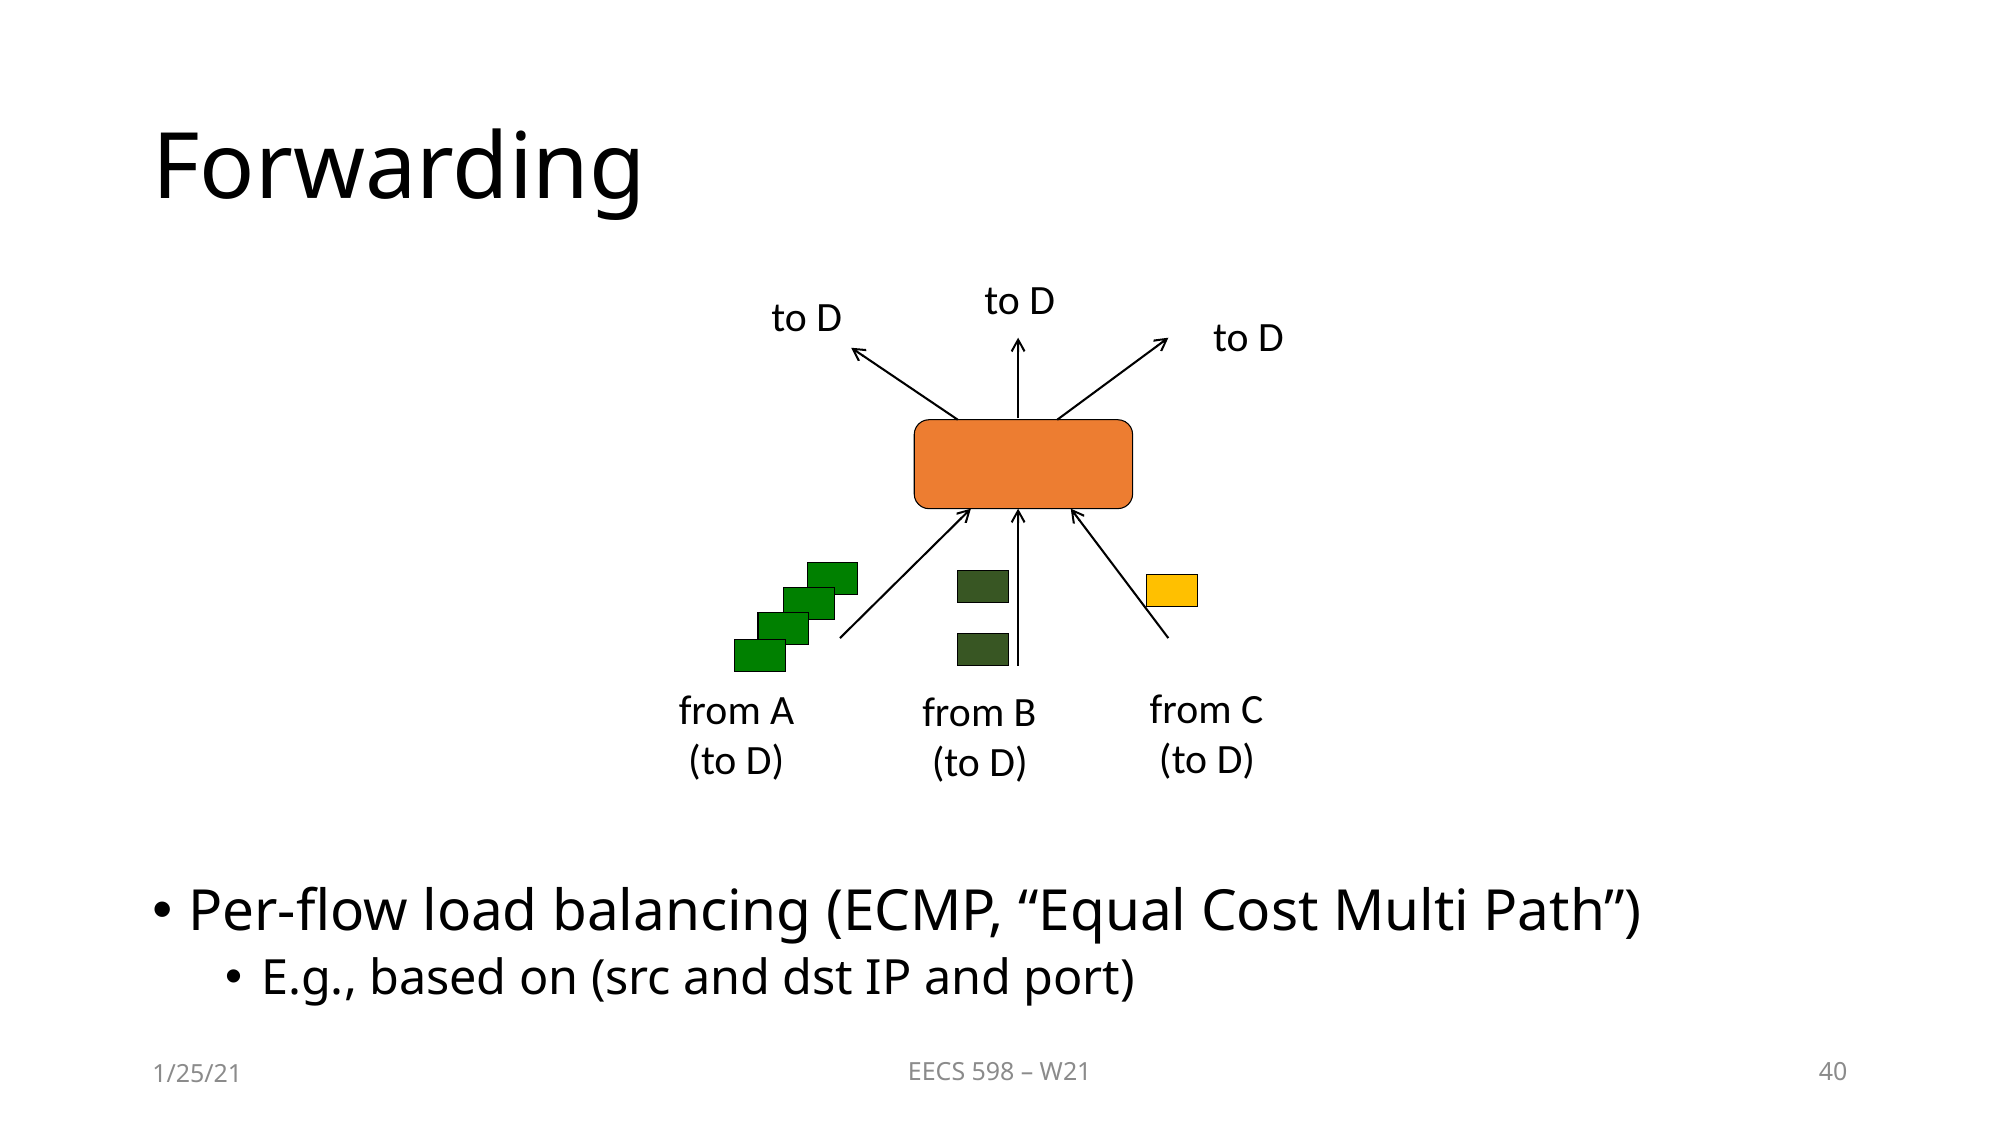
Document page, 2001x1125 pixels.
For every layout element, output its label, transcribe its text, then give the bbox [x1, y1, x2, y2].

text_box to D [969, 265, 1070, 331]
text_box from A (to D) [664, 675, 810, 790]
slide_number 40 [1412, 1042, 1863, 1103]
title Forwarding [137, 59, 1863, 278]
footer EECS 598 – W21 [662, 1042, 1338, 1103]
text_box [1070, 508, 1169, 639]
text_box [1169, 574, 1198, 607]
text_box to D [756, 282, 858, 347]
text_box [971, 570, 1009, 603]
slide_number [137, 1042, 588, 1103]
text_box [783, 587, 835, 620]
text_box [807, 562, 839, 595]
text_box to D [1198, 302, 1299, 368]
text_box from B (to D) [907, 677, 1052, 792]
text_box from C (to D) [1134, 674, 1279, 789]
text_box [1057, 337, 1169, 420]
text_box [913, 419, 1134, 510]
text_box [957, 633, 1009, 666]
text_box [839, 508, 971, 639]
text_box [851, 347, 958, 420]
list Per-flow load balancing (ECMP, “Equal Cost Multi Path”) E.g., based on (src and dst IP and port) [137, 299, 1863, 1014]
text_box [757, 612, 809, 645]
text_box [734, 639, 786, 672]
